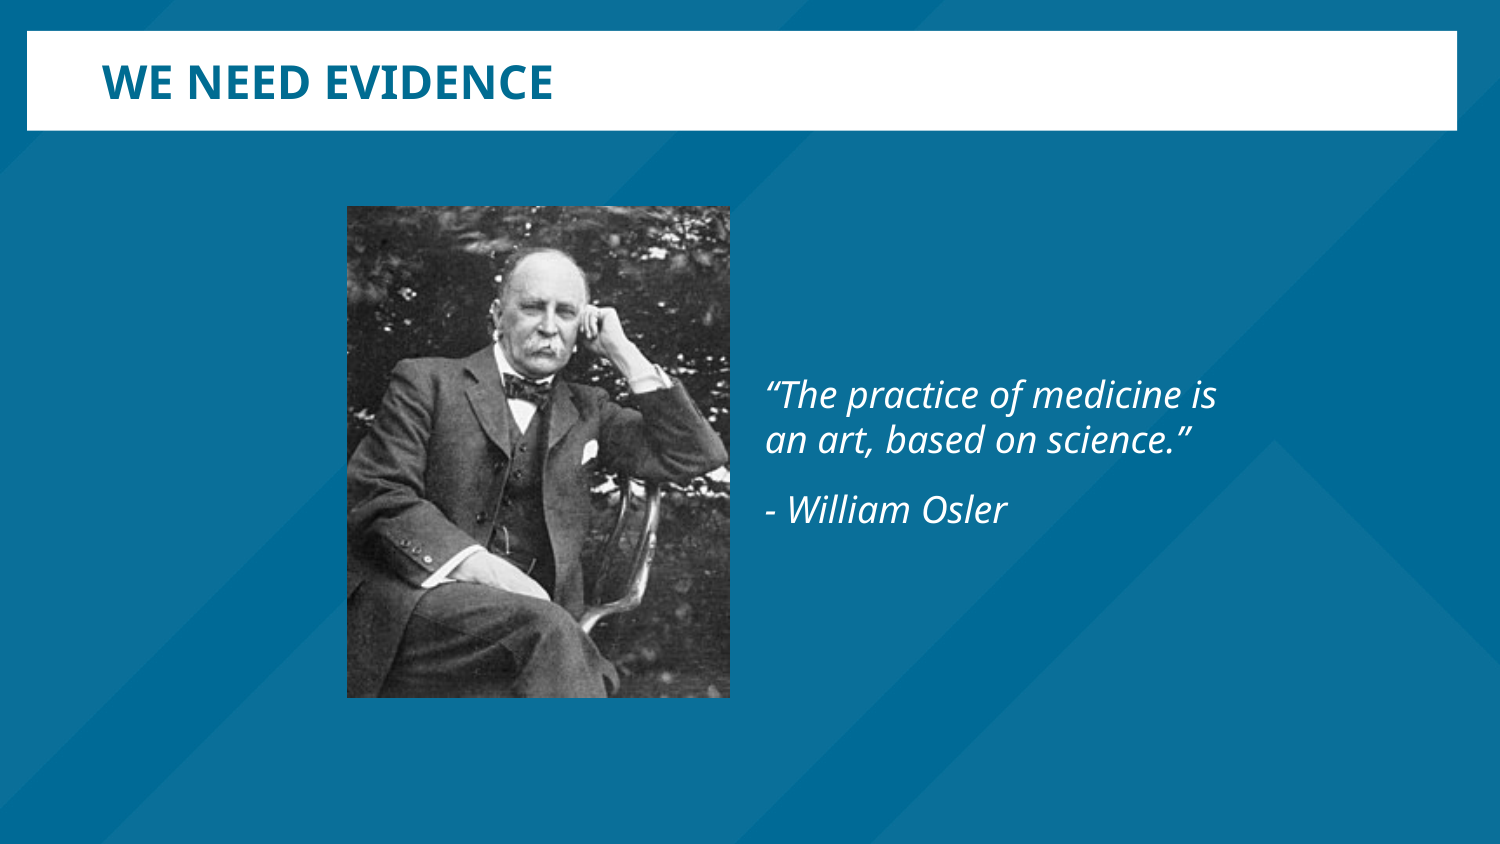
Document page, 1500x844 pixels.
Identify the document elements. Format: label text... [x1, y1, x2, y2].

text_box “The practice of medicine is an art, based on science.” - William Osler [750, 363, 1240, 539]
title We need evidence [27, 30, 1458, 131]
picture [348, 207, 729, 697]
